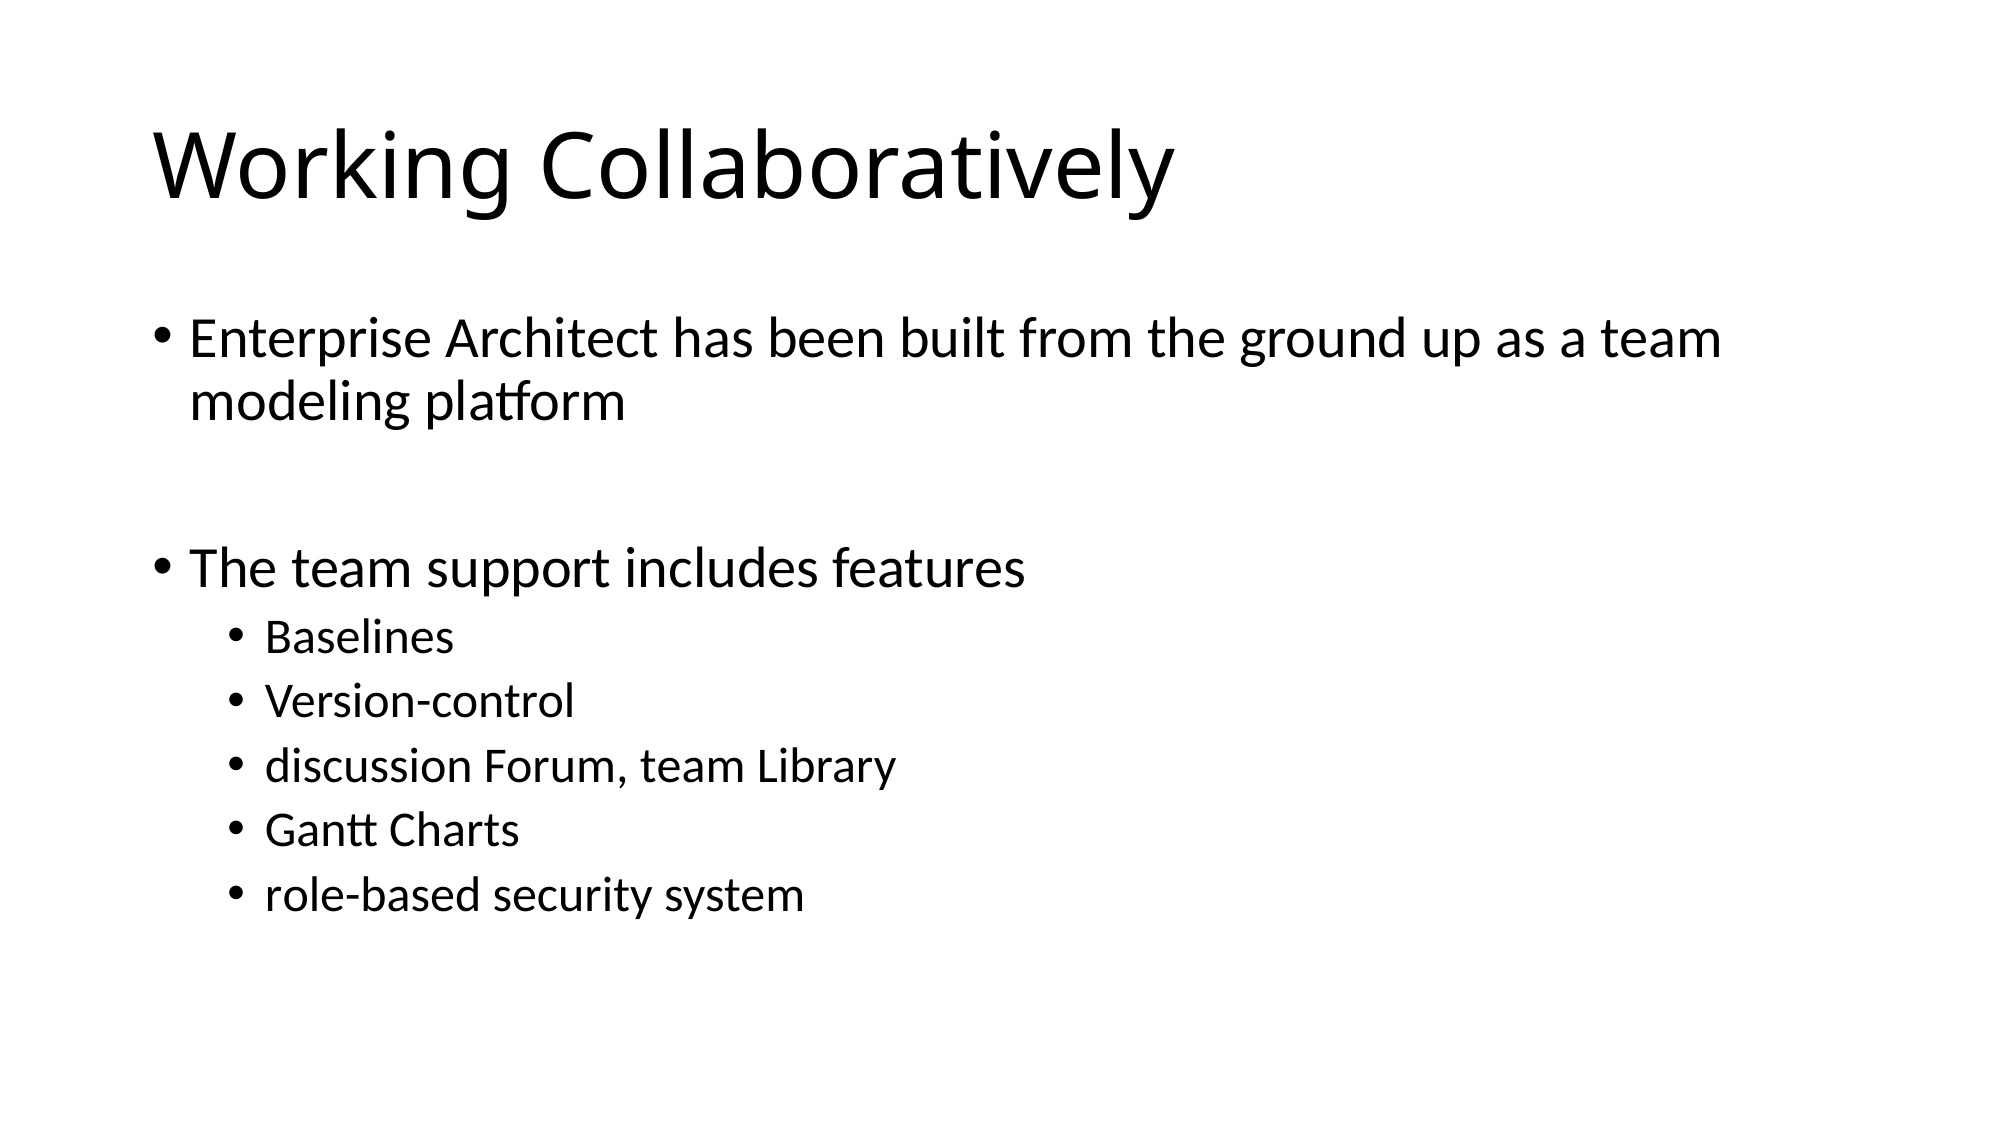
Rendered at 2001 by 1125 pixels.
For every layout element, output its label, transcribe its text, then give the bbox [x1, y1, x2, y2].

list Enterprise Architect has been built from the ground up as a team modeling platform The team support includes features Baselines Version-control discussion Forum, team Library Gantt Charts role-based security system [137, 299, 1863, 1014]
title Working Collaboratively [137, 59, 1863, 278]
